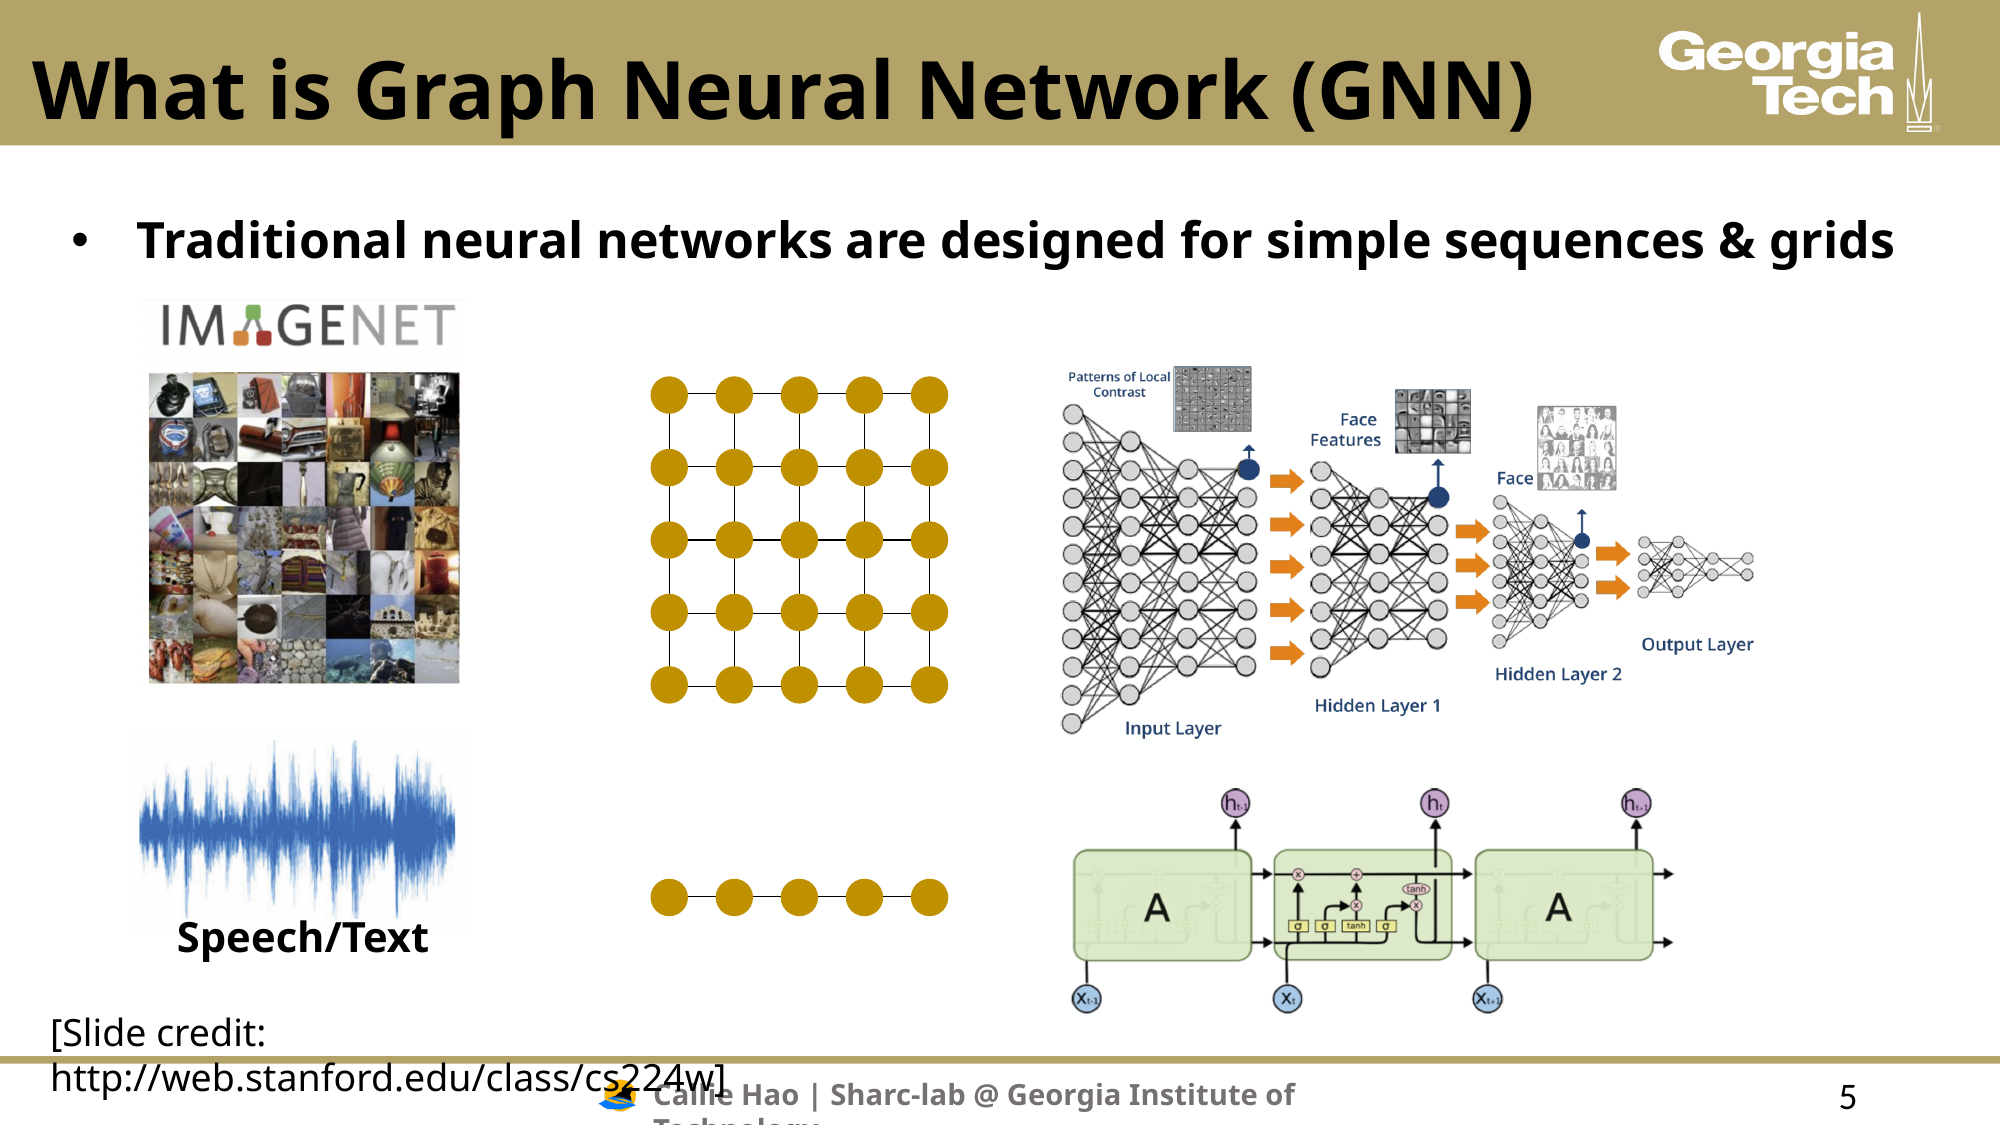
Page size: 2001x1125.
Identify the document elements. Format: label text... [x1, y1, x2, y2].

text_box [650, 878, 949, 917]
text_box Speech/Text [162, 933, 463, 968]
picture [128, 730, 472, 933]
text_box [650, 376, 949, 704]
list Traditional neural networks are designed for simple sequences & grids [56, 201, 1941, 314]
title What is Graph Neural Network (GNN) [17, 42, 1875, 145]
picture [1659, 12, 1941, 133]
slide_number 5 [1823, 1064, 1941, 1114]
picture [1051, 351, 1768, 748]
picture [596, 1107, 640, 1112]
text_box [Slide credit: http://web.stanford.edu/class/cs224w] [35, 1001, 865, 1107]
picture [139, 299, 465, 687]
picture [1051, 784, 1683, 1019]
